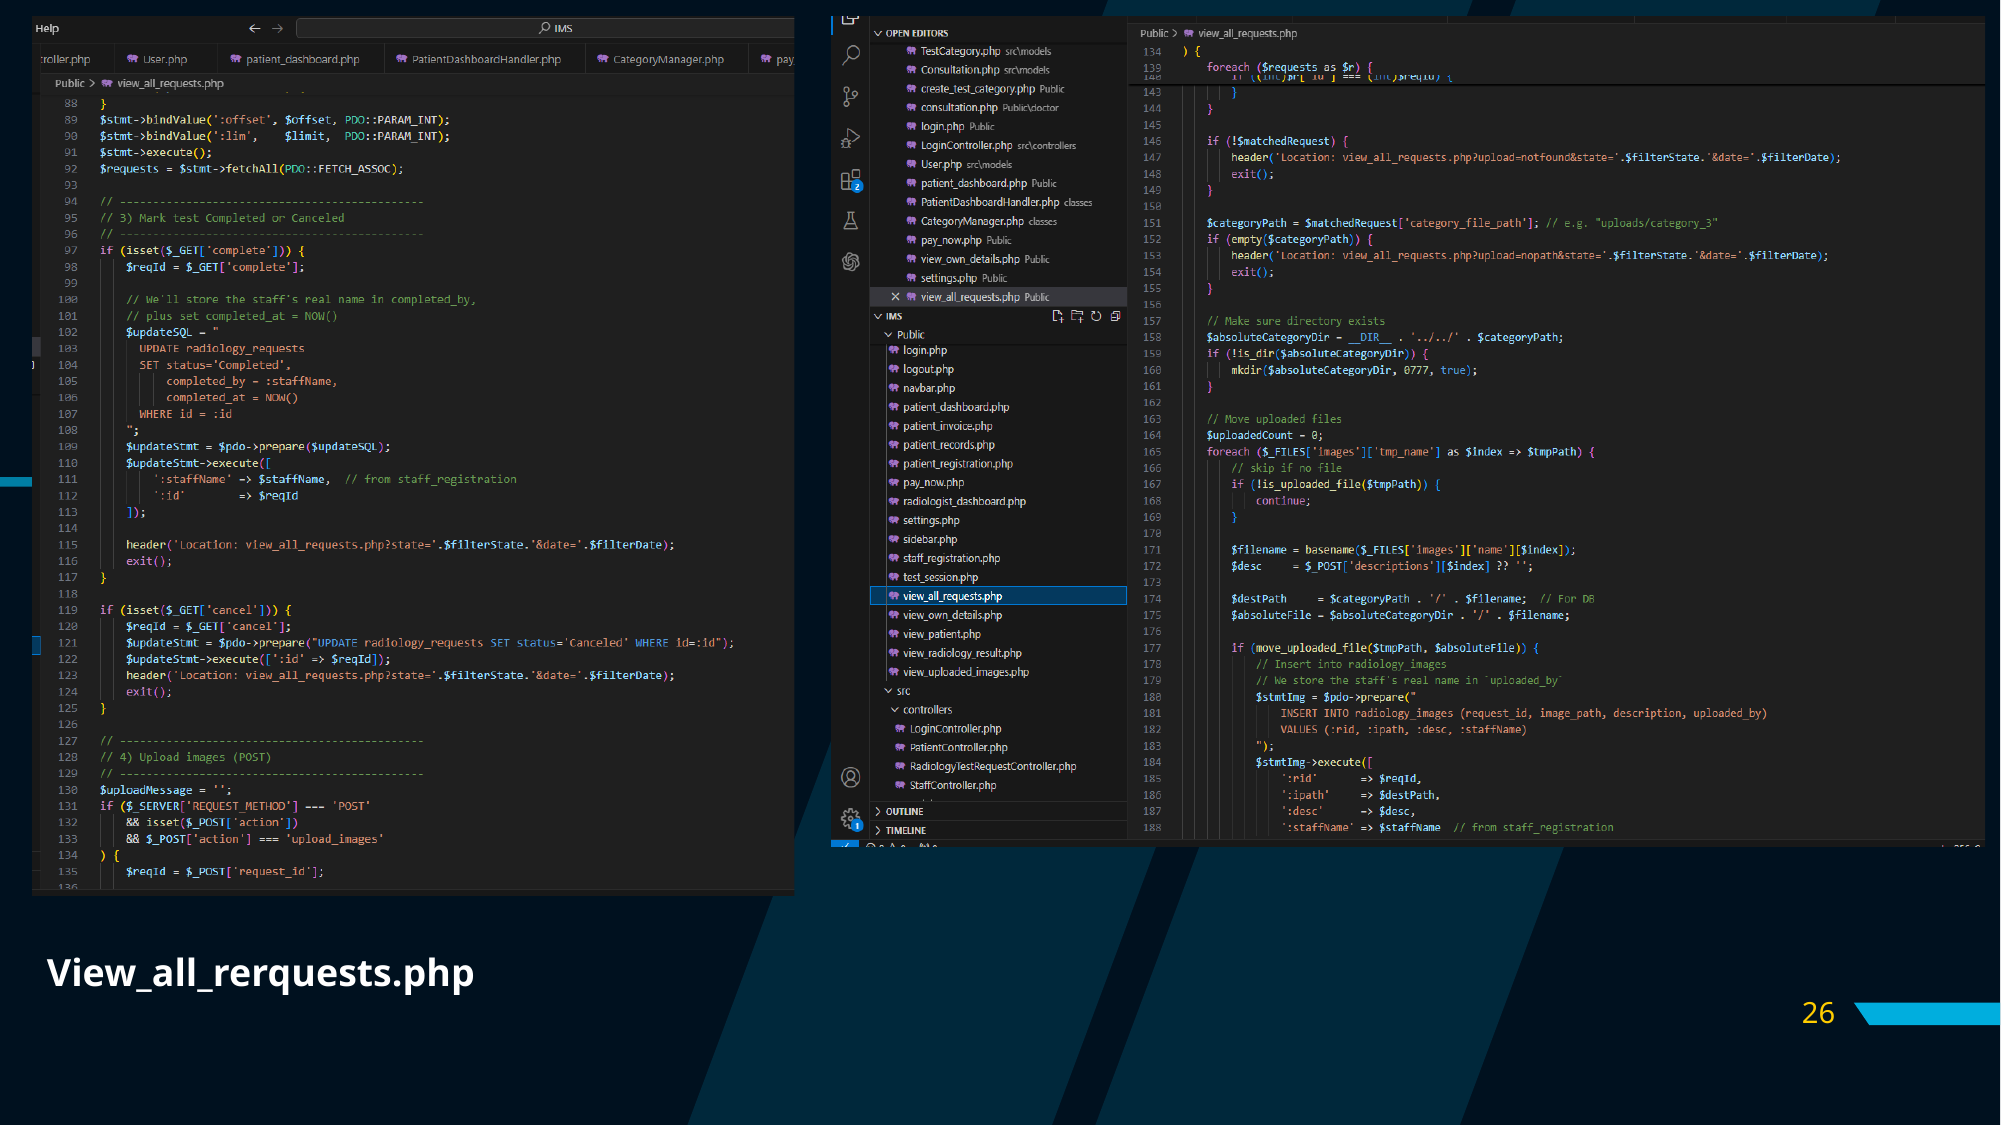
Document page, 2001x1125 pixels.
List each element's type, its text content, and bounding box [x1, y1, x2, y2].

text_box View_all_rerquests.php [32, 941, 636, 1002]
picture [32, 16, 795, 896]
picture [830, 16, 1986, 847]
slide_number 26 [1760, 984, 1851, 1045]
